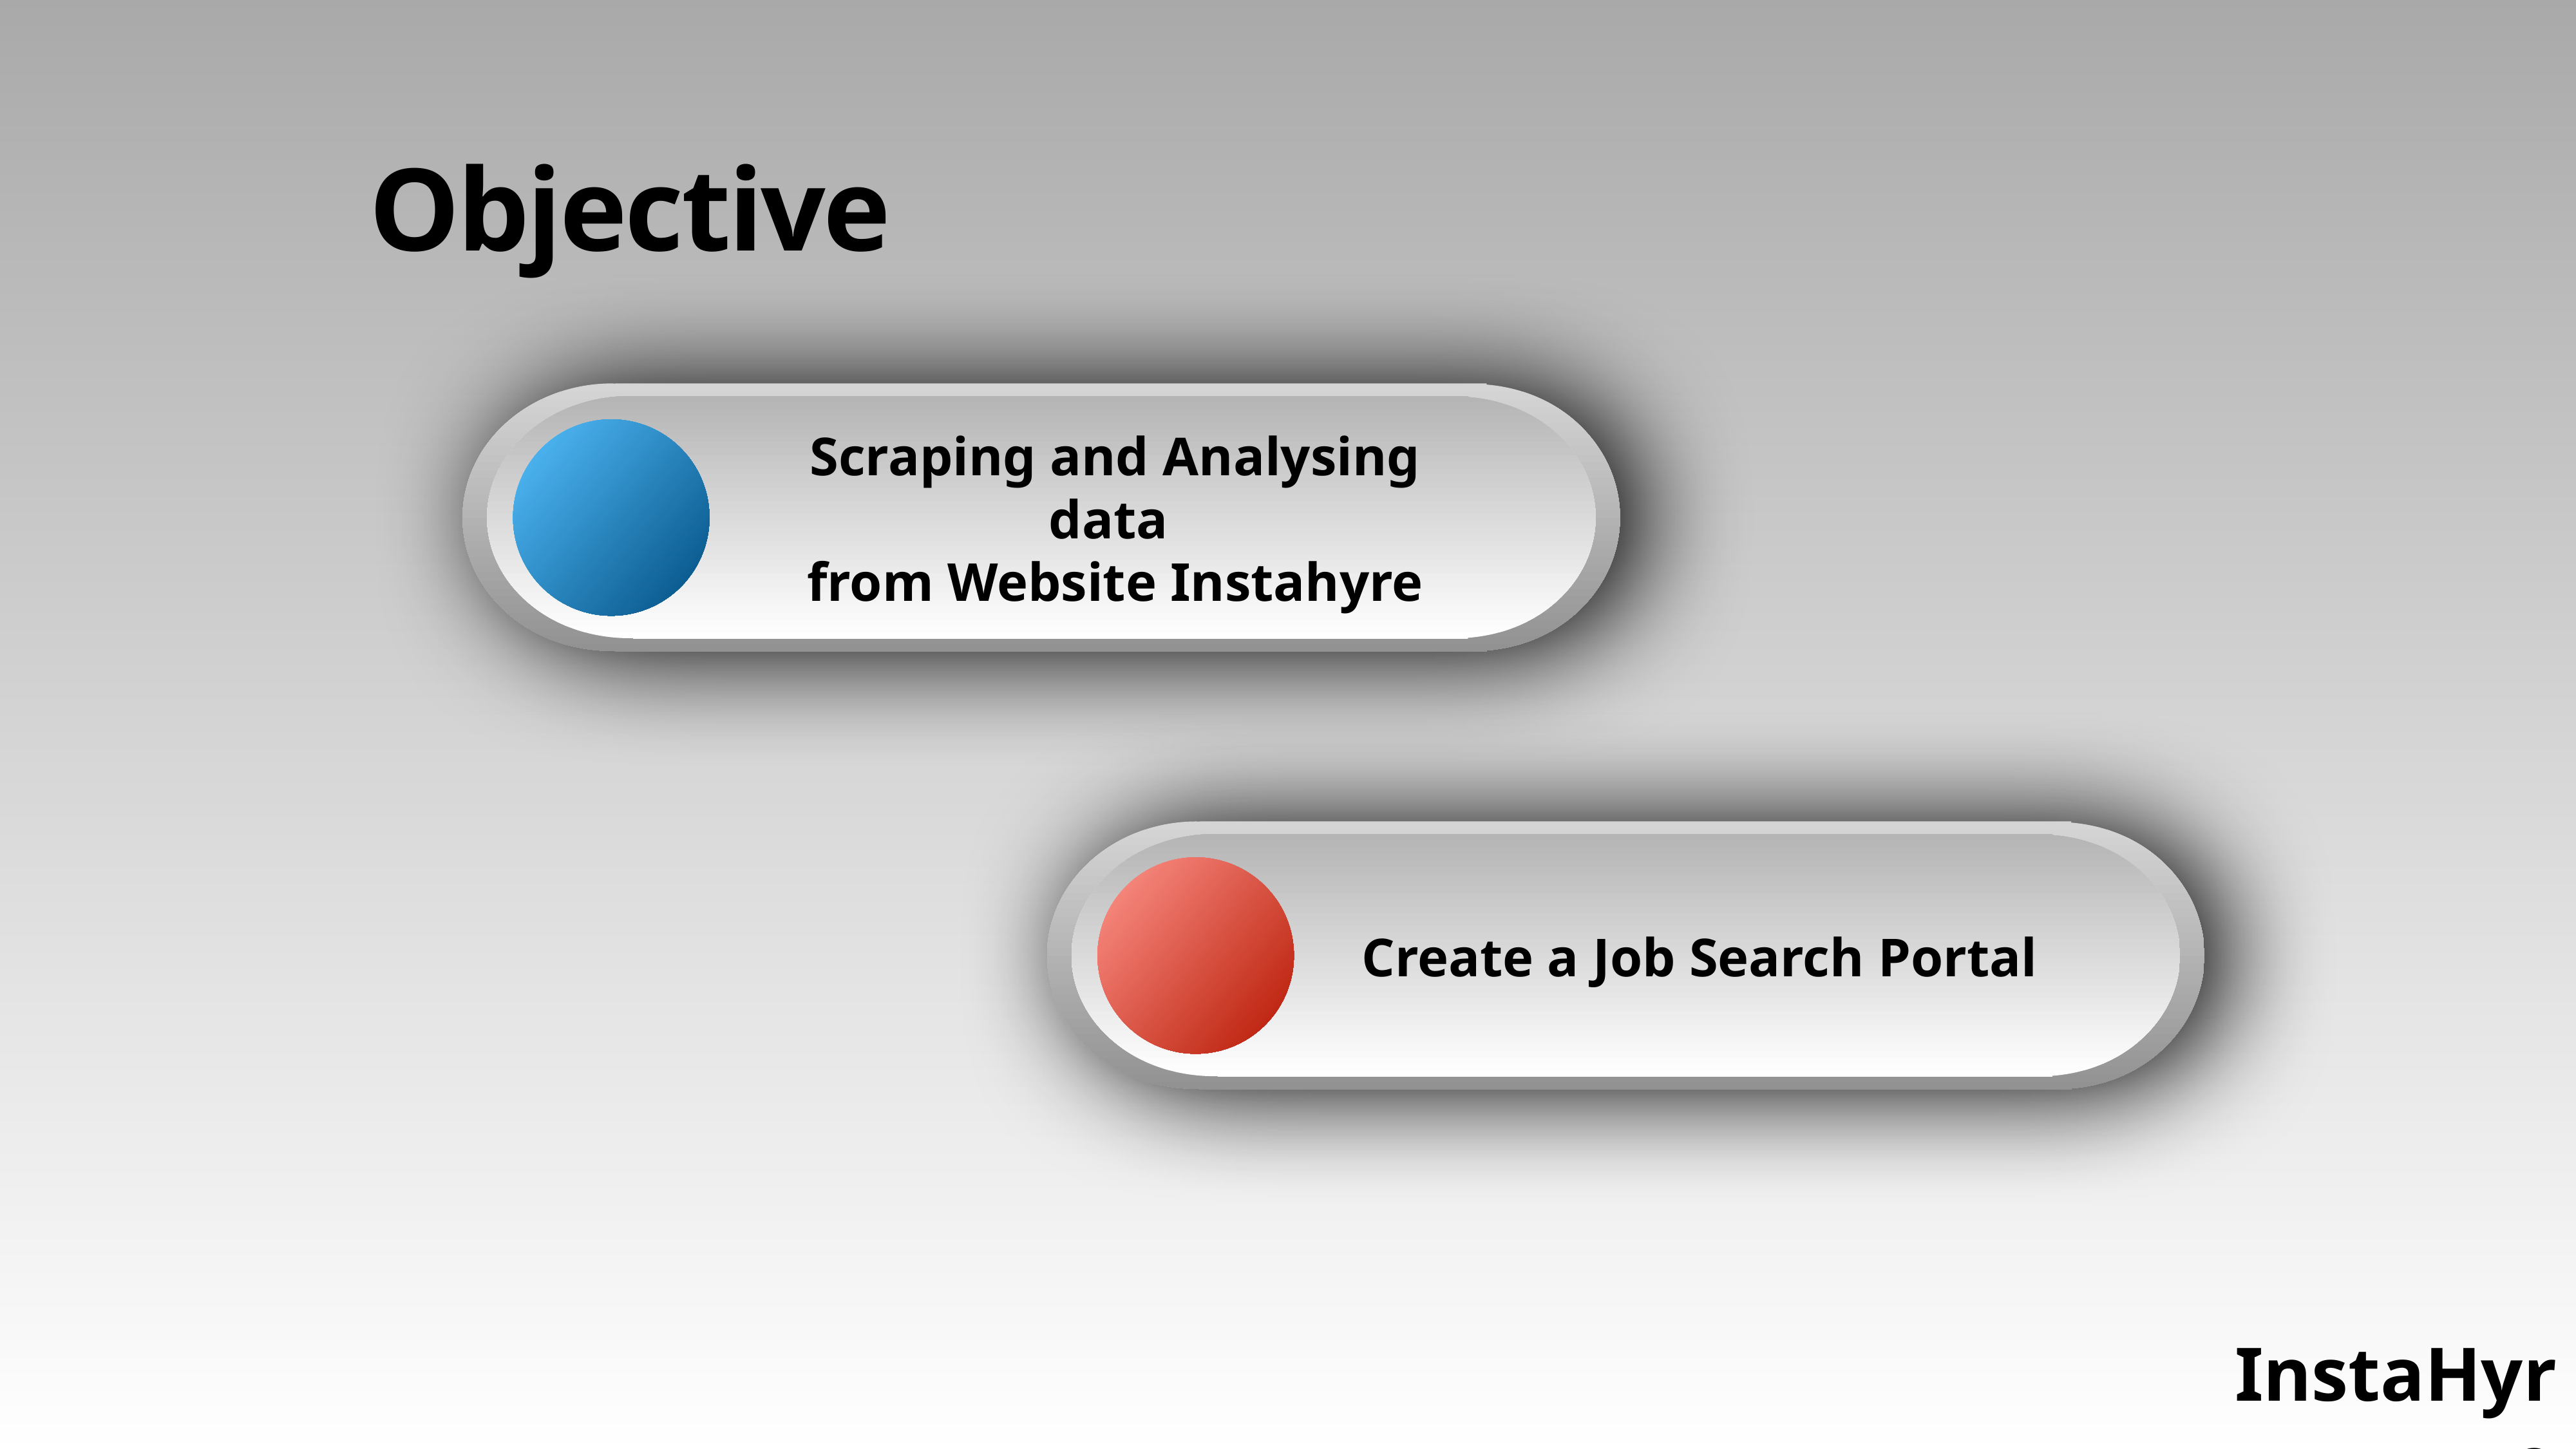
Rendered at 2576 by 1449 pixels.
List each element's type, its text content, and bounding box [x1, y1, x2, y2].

subtitle InstaHyre [2190, 1321, 2562, 1437]
text_box Objective [363, 158, 896, 278]
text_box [462, 383, 1620, 652]
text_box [1046, 821, 2205, 1090]
